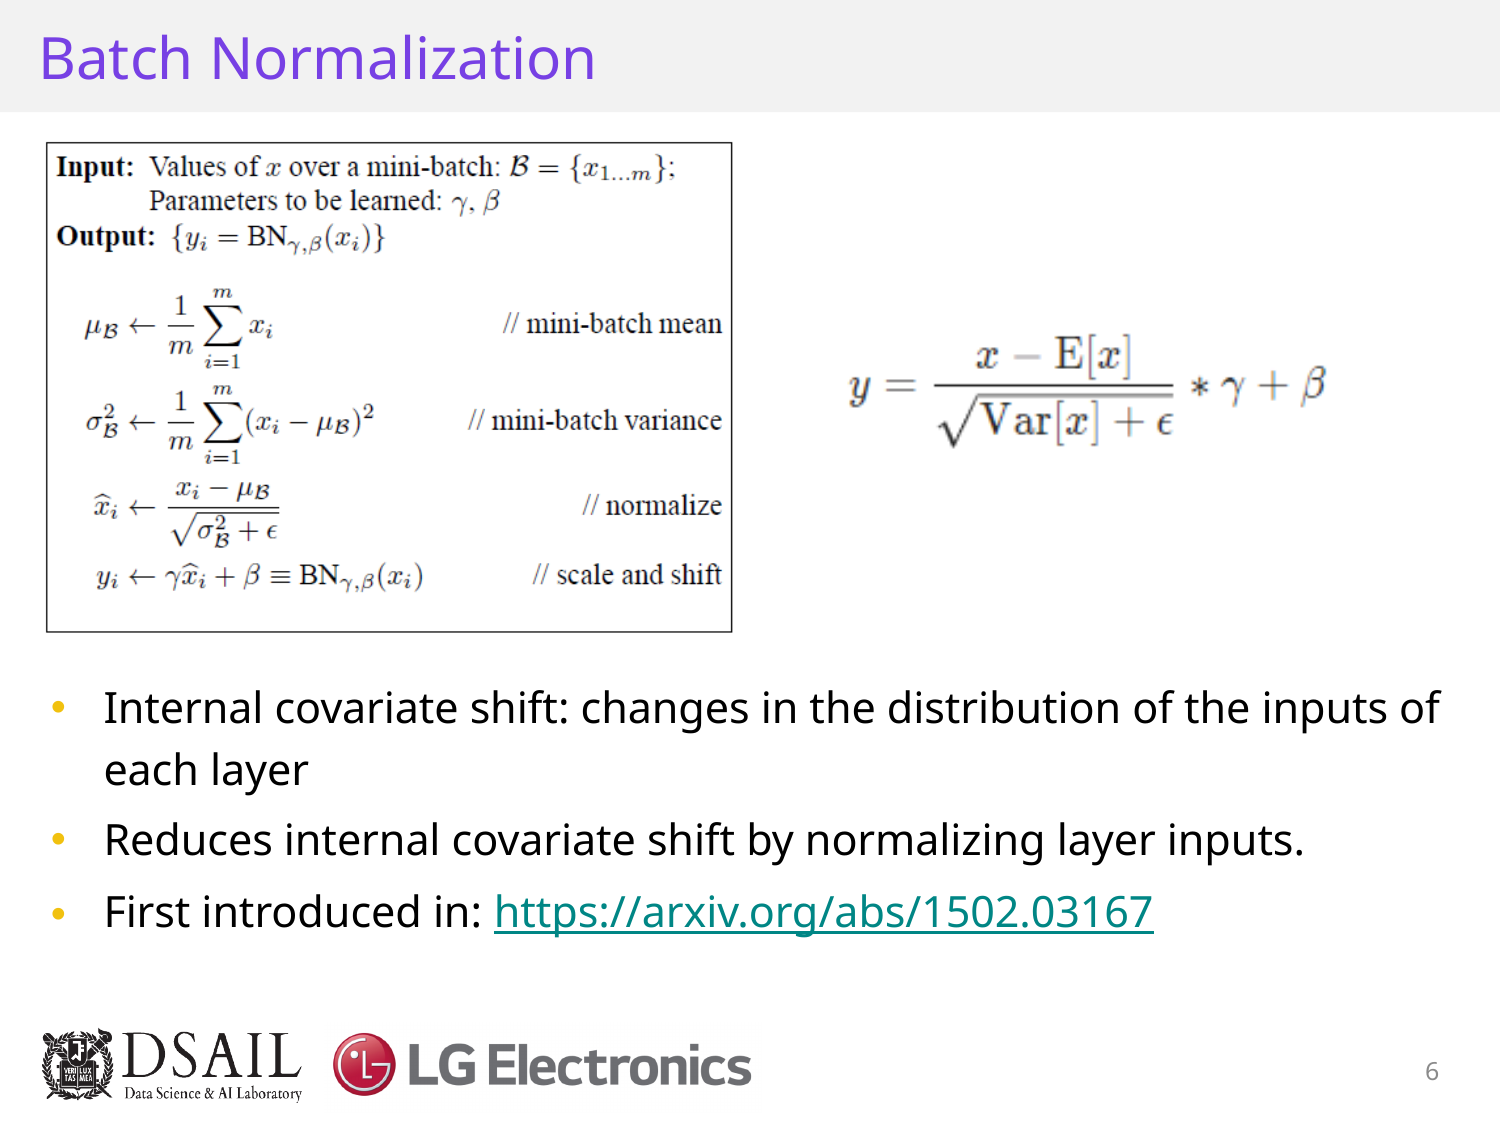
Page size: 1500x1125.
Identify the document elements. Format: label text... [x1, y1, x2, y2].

picture [42, 1023, 304, 1103]
text_box Internal covariate shift: changes in the distribution of the inputs of each layer Reduces internal covariate shift by normalizing layer inputs. First introduced in: https://arxiv.org/abs/1502.03167 [35, 662, 1480, 952]
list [41, 136, 739, 638]
slide_number 6 [1104, 1042, 1455, 1103]
picture [324, 1022, 762, 1113]
picture [785, 307, 1423, 468]
title Batch Normalization [23, 0, 1477, 113]
